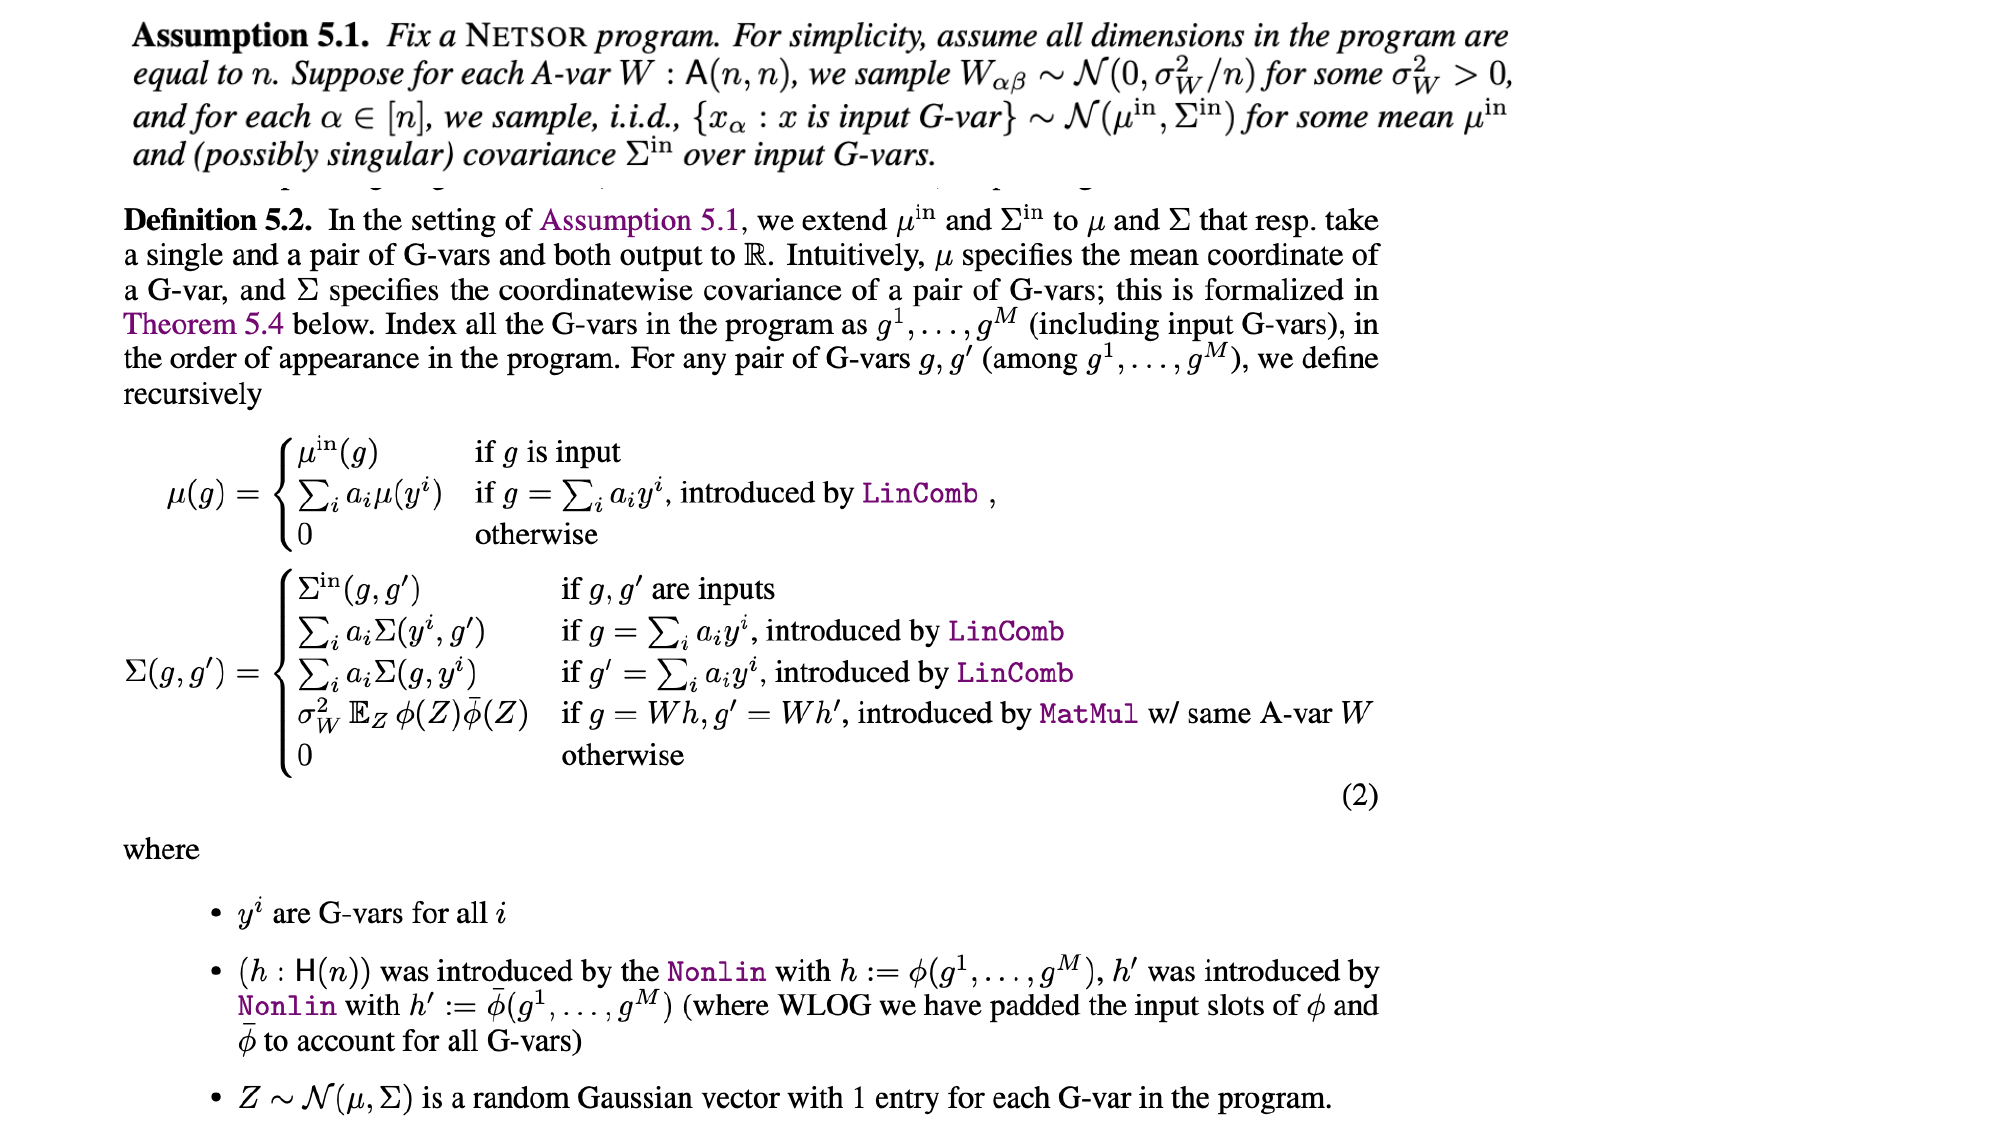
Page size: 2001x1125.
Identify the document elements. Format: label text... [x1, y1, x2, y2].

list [107, 0, 1535, 205]
picture [106, 188, 1421, 1125]
title Master Theorem: Preparation [1421, 59, 1863, 278]
